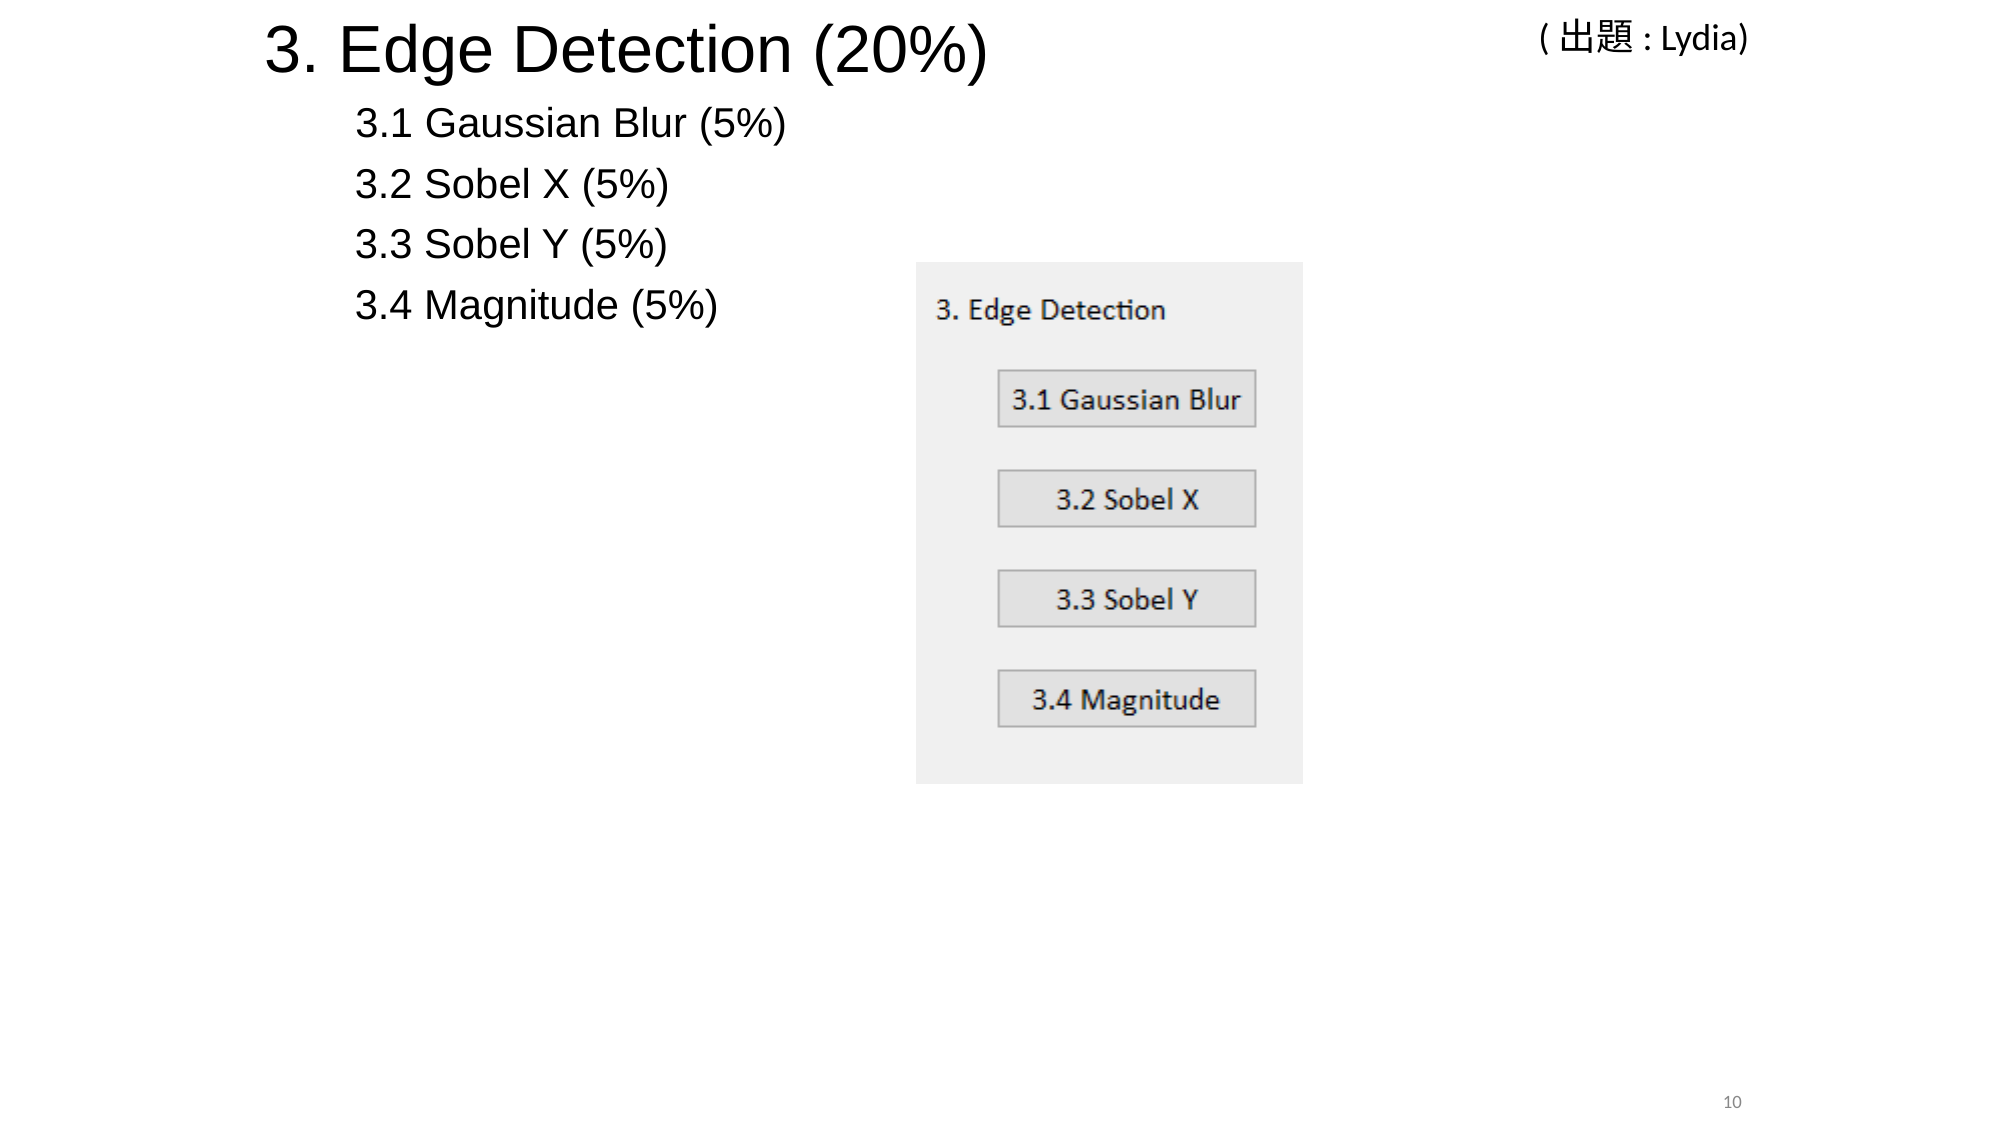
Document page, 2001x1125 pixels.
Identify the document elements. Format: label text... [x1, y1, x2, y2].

picture [916, 262, 1303, 784]
text_box (出題: Lydia) [1507, 0, 1783, 70]
title 3. Edge Detection (20%) [249, 0, 1750, 102]
list 3.1 Gaussian Blur (5%) 3.2 Sobel X (5%) 3.3 Sobel Y (5%) 3.4 Magnitude (5%) [307, 88, 1063, 392]
slide_number 10 [1415, 1078, 1754, 1124]
